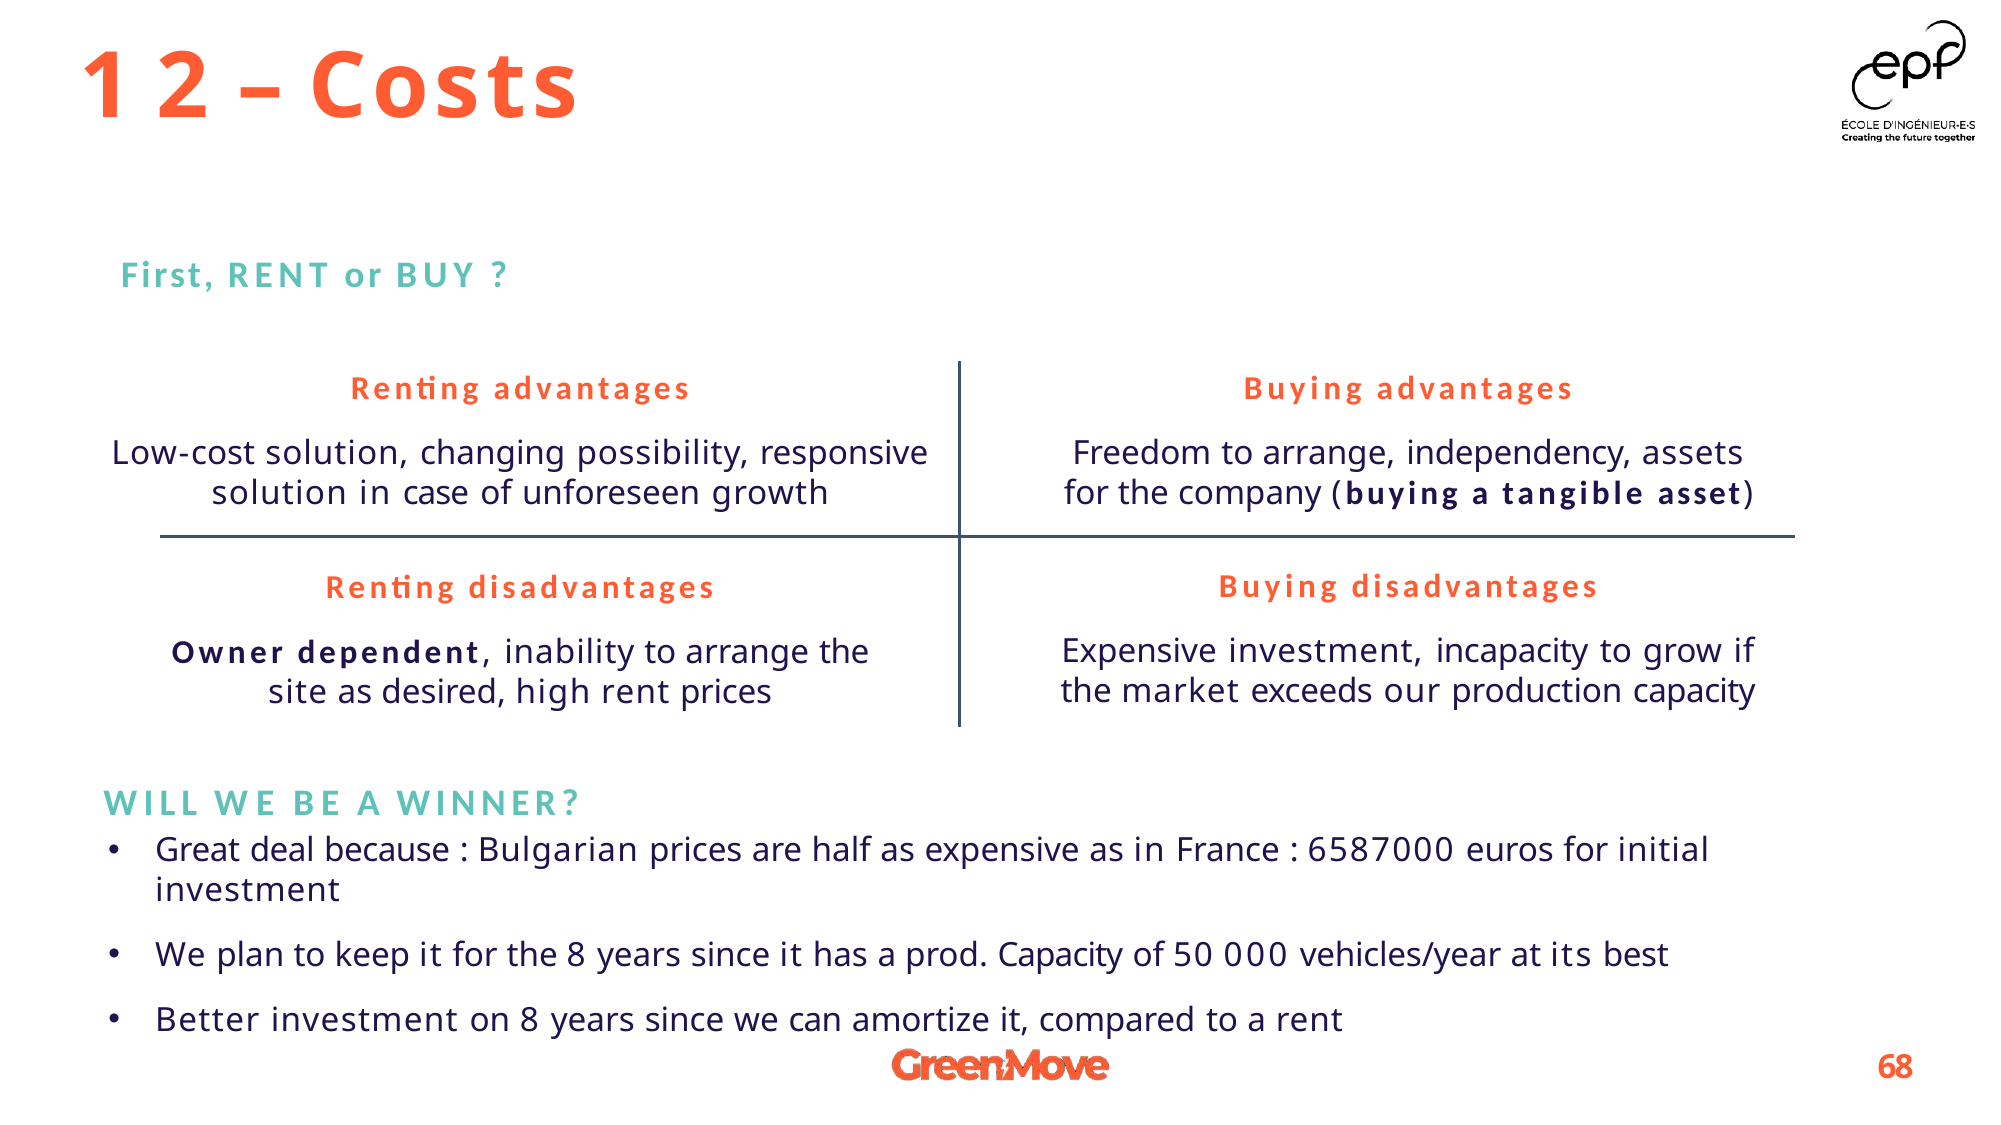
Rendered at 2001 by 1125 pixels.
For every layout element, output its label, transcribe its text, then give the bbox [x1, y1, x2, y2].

picture [891, 1048, 1110, 1081]
title 1 2 – Costs [75, 24, 1925, 214]
text_box WILL WE BE A WINNER? Great deal because : Bulgarian prices are half as expensive as in France : 6587000 euros for initial investment We plan to keep it for the 8 years since it has a prod. Capacity of 50 000 vehicles/year at its best Better investment on 8 years since we can amortize it, compared to a rent [101, 768, 1767, 1039]
text_box Buying advantages Freedom to arrange, independency, assets for the company (buying a tangible asset) [1047, 364, 1769, 512]
picture [1842, 20, 1975, 142]
text_box Renting advantages Low-cost solution, changing possibility, responsive solution in case of unforeseen growth [109, 364, 931, 512]
text_box First, RENT or BUY ? [119, 248, 516, 296]
text_box Renting disadvantages Owner dependent, inability to arrange the site as desired, high rent prices [159, 563, 881, 711]
text_box 68 [1875, 1044, 1918, 1086]
text_box Buying disadvantages Expensive investment, incapacity to grow if the market exceeds our production capacity [1035, 562, 1780, 709]
